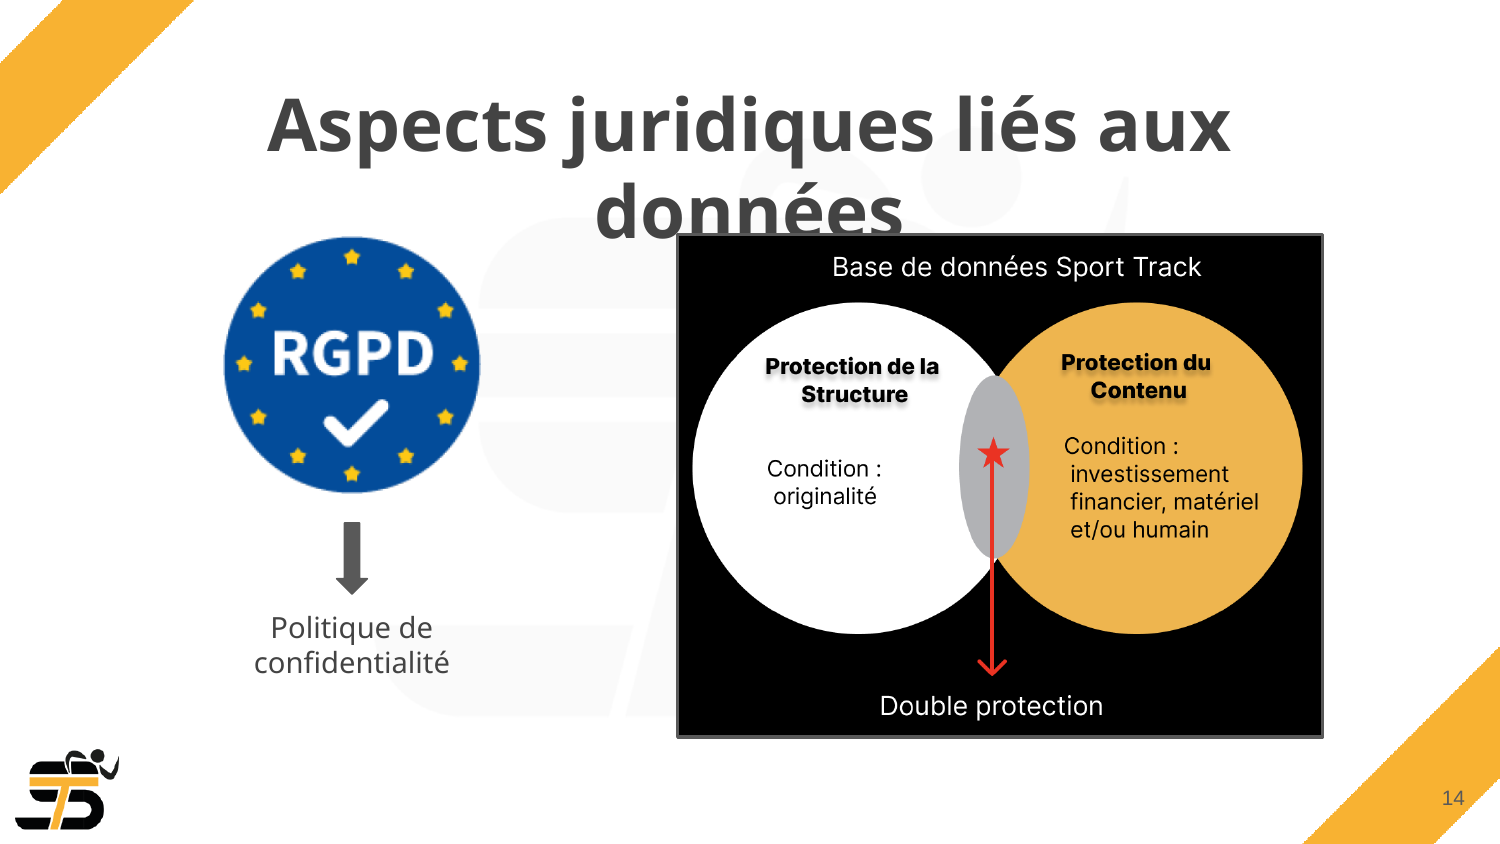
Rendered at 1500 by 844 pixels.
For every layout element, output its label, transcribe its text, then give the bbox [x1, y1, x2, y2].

text_box Politique de confidentialité [184, 593, 519, 694]
text_box Aspects juridiques liés aux données [196, 63, 1304, 269]
text_box [336, 522, 368, 595]
picture [0, 0, 1500, 844]
slide_number ‹#› [1389, 764, 1480, 830]
